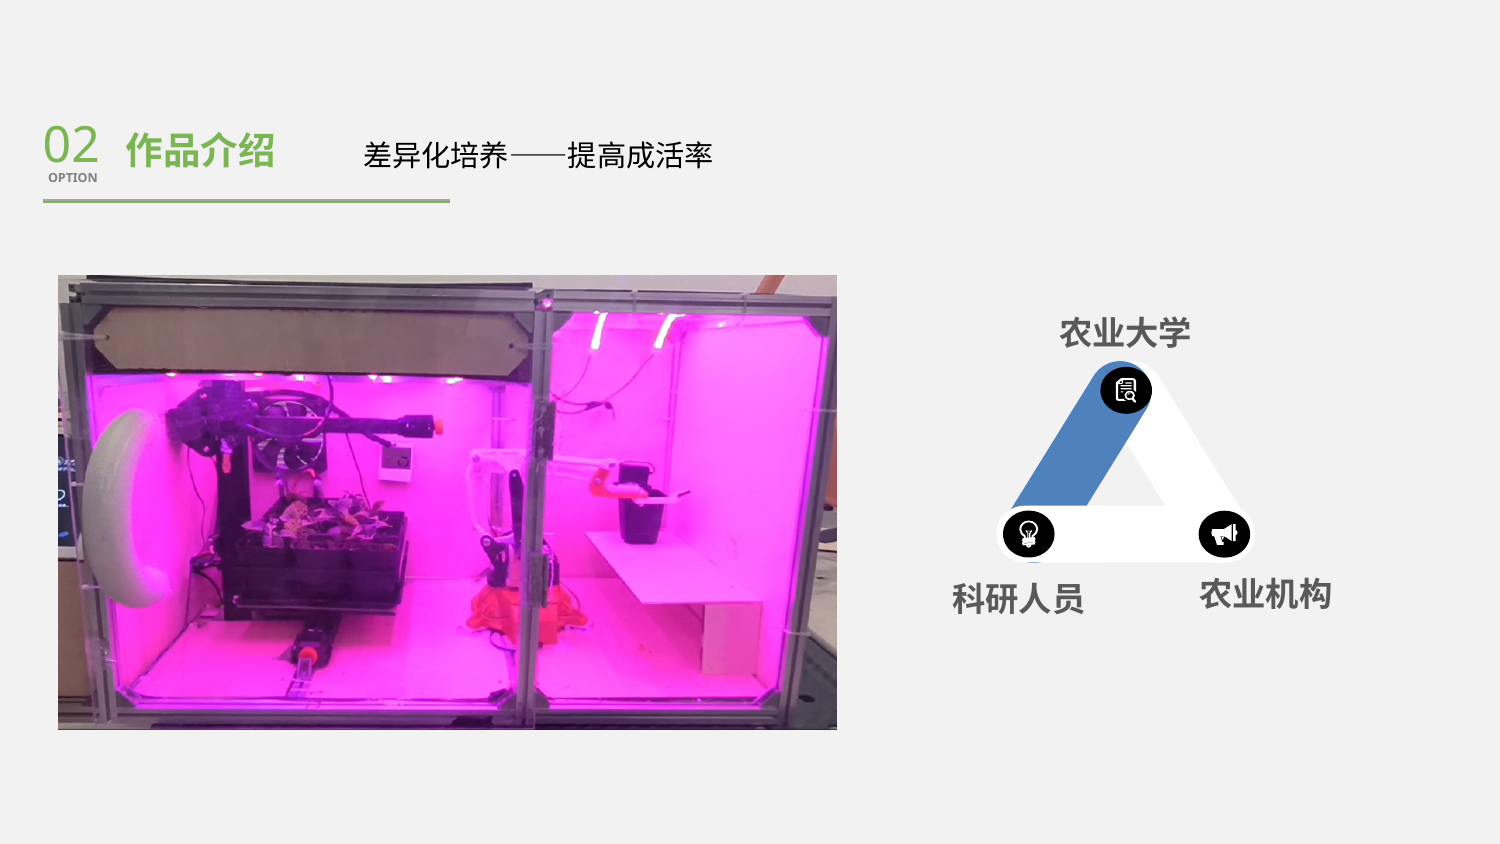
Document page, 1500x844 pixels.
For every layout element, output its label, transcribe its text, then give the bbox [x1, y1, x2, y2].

picture [58, 274, 837, 730]
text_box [31, 111, 492, 202]
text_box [996, 348, 1256, 576]
text_box 科研人员 [895, 563, 1101, 616]
text_box 差异化培养——提高成活率 [493, 112, 940, 195]
text_box 农业机构 [1184, 557, 1389, 610]
text_box 农业大学 [979, 297, 1207, 350]
